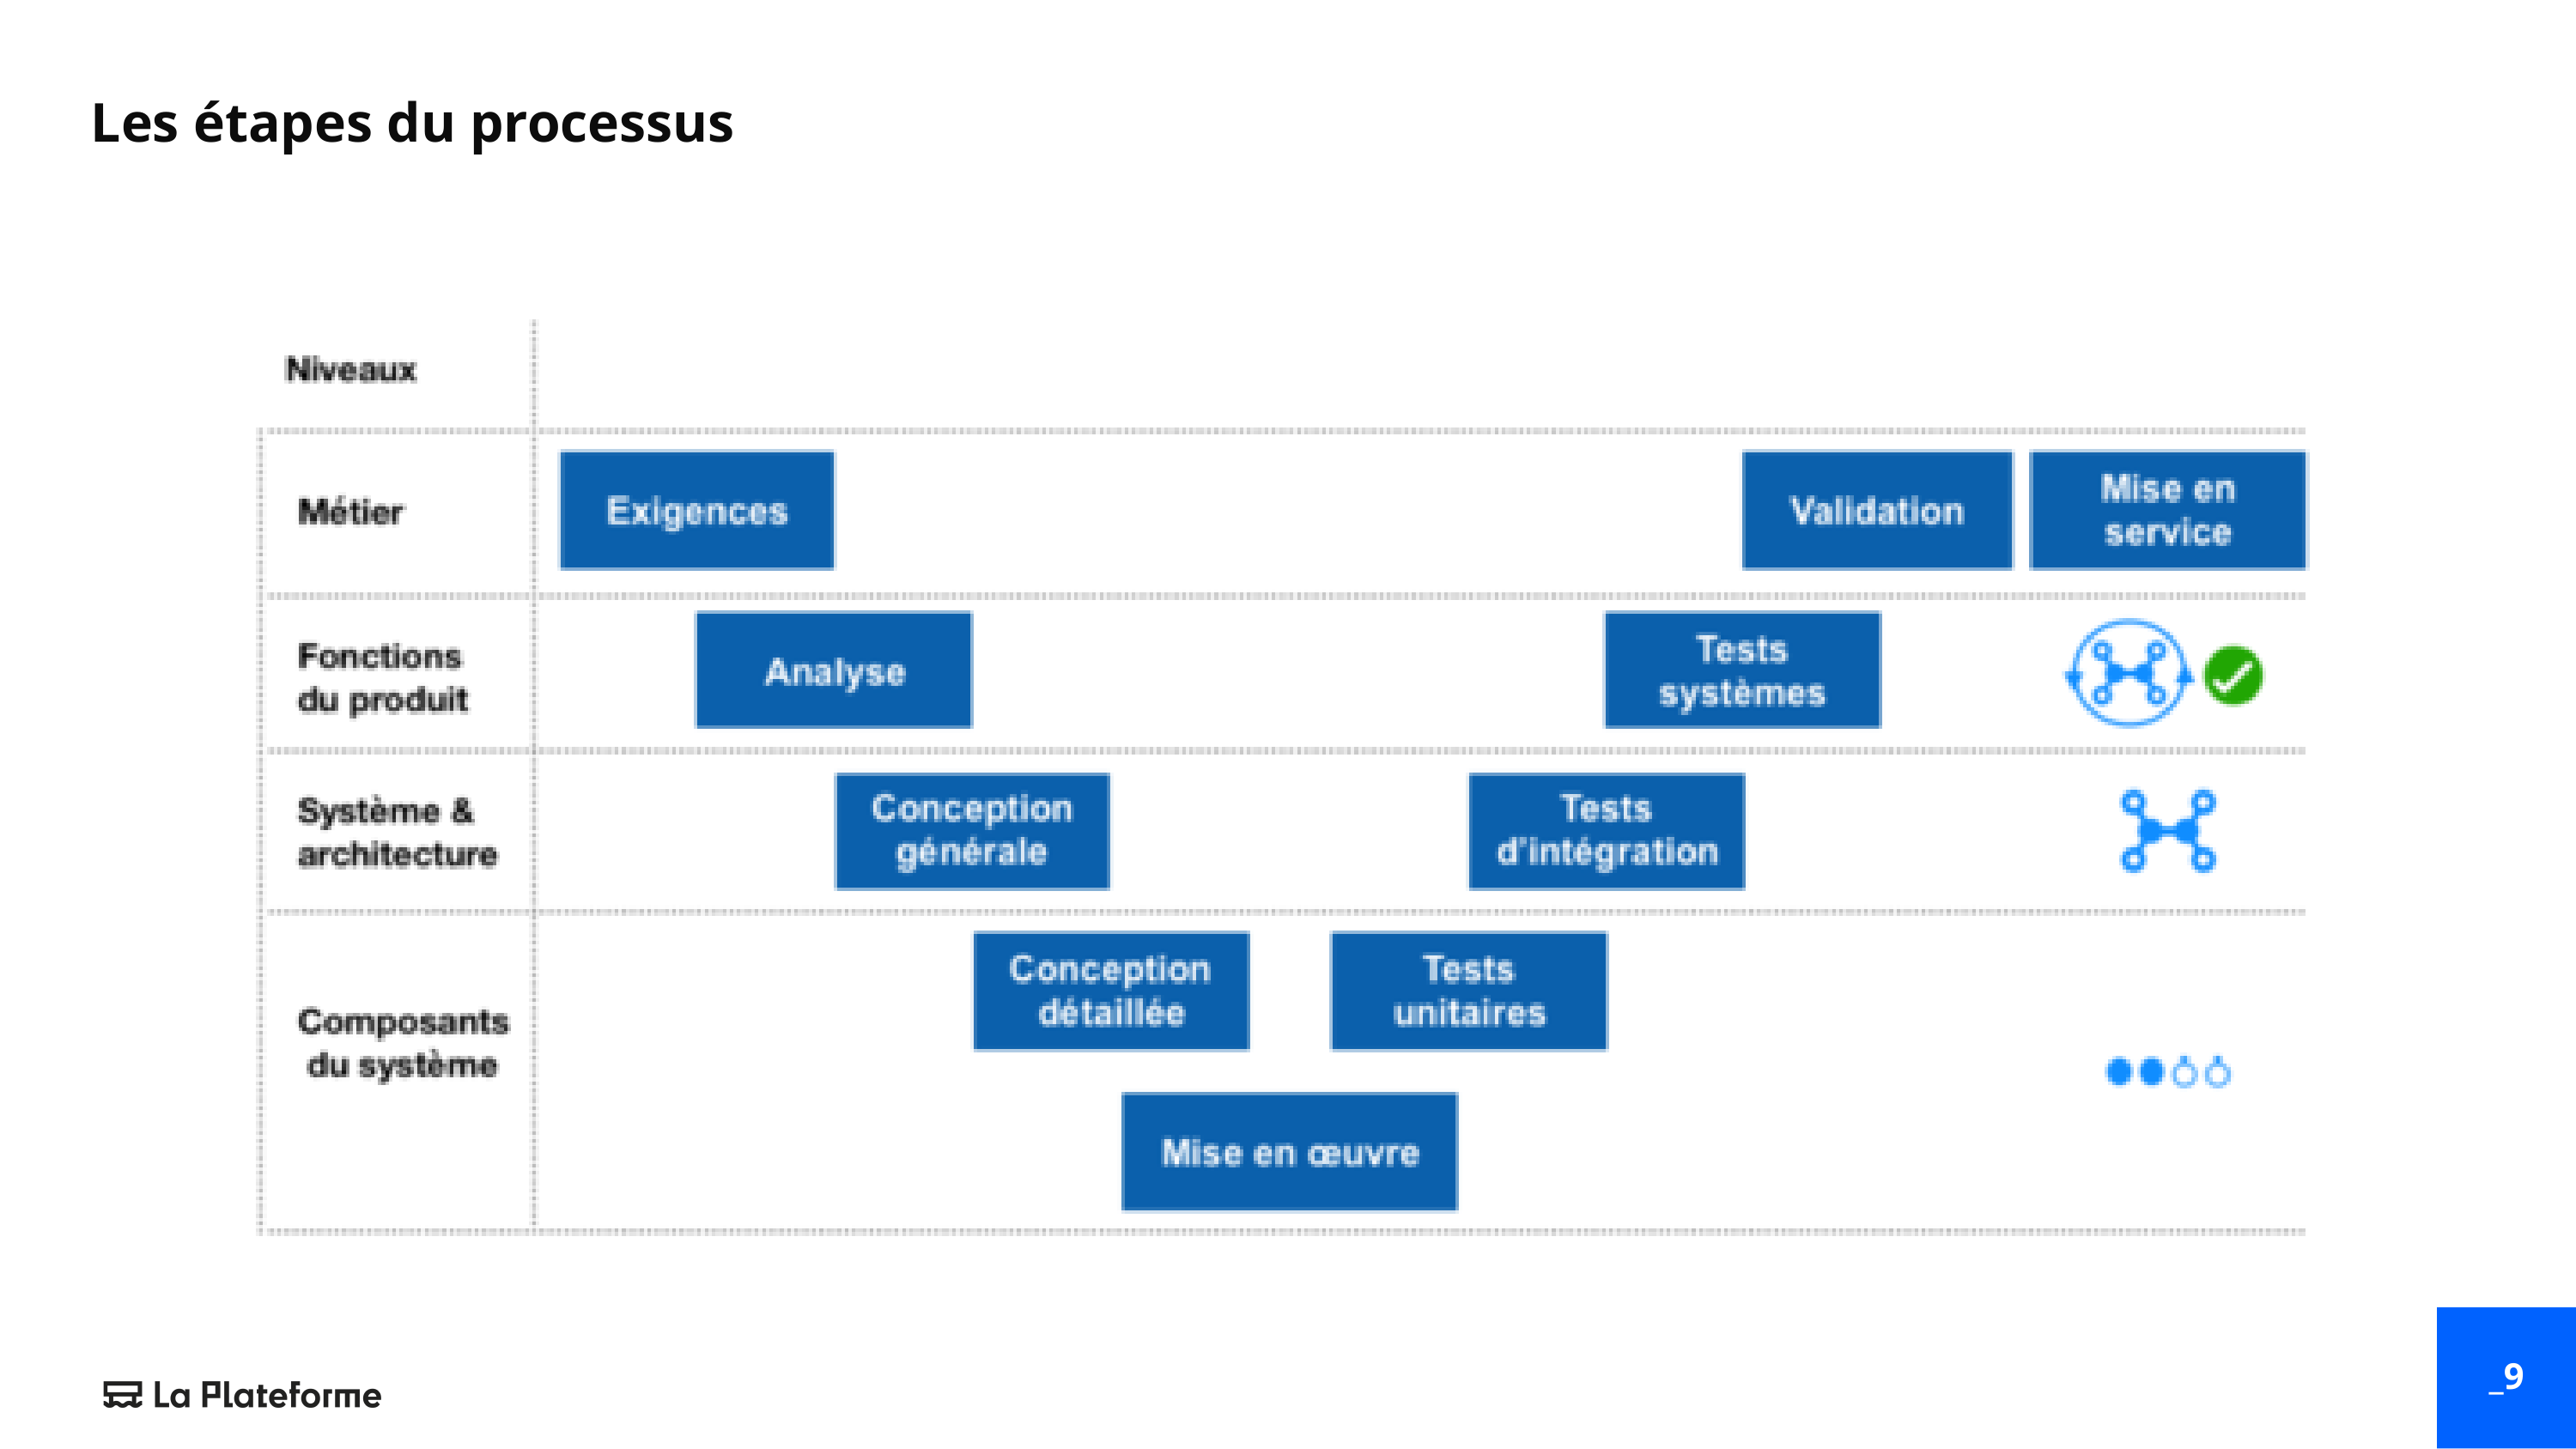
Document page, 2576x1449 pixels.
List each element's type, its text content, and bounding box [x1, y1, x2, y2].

title Les étapes du processus [64, 62, 1031, 188]
picture [103, 270, 2407, 1409]
